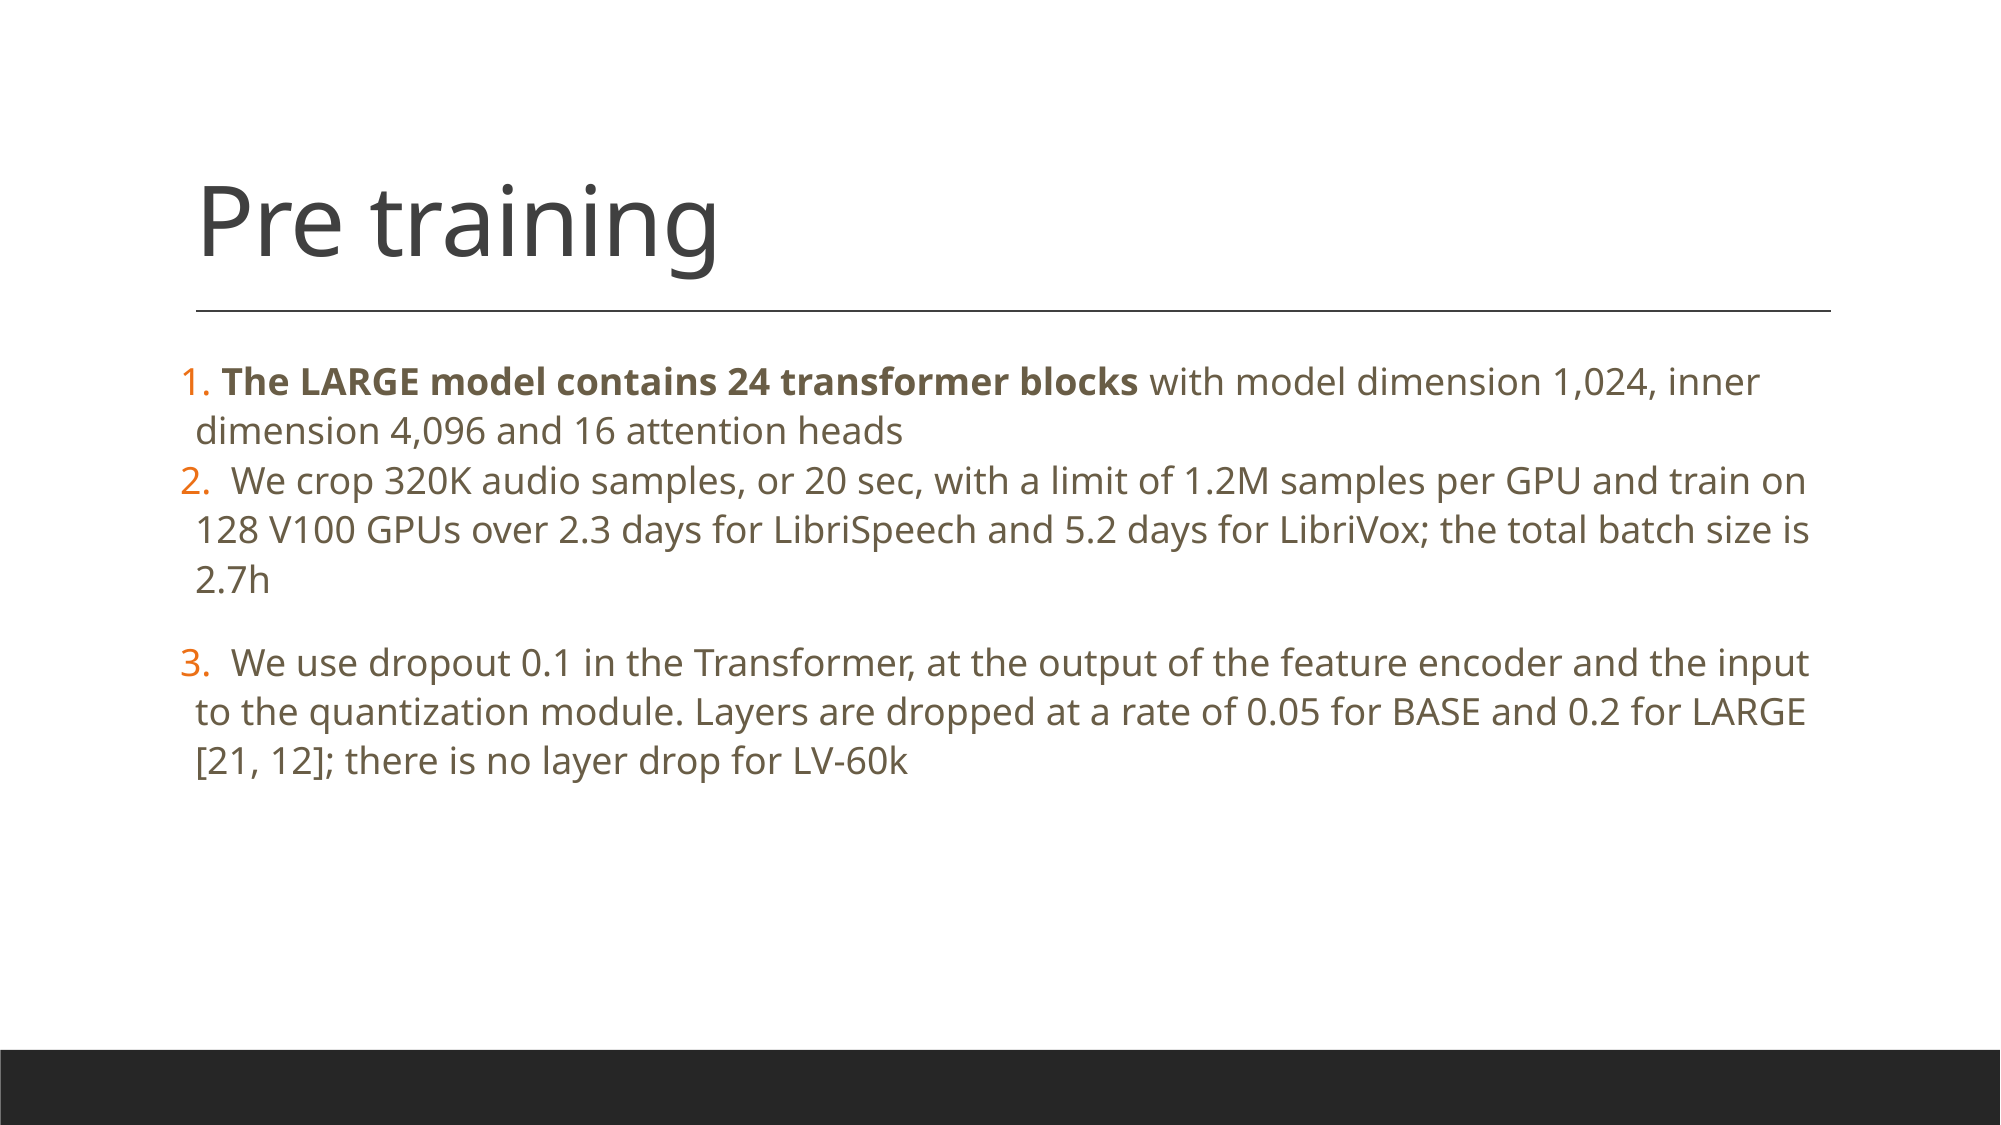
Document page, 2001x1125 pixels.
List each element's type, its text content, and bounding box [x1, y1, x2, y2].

list The LARGE model contains 24 transformer blocks with model dimension 1,024, inner dimension 4,096 and 16 attention heads We crop 320K audio samples, or 20 sec, with a limit of 1.2M samples per GPU and train on 128 V100 GPUs over 2.3 days for LibriSpeech and 5.2 days for LibriVox; the total batch size is 2.7h We use dropout 0.1 in the Transformer, at the output of the feature encoder and the input to the quantization module. Layers are dropped at a rate of 0.05 for BASE and 0.2 for LARGE [21, 12]; there is no layer drop for LV-60k [180, 345, 1830, 963]
title Pre training [180, 47, 1830, 285]
